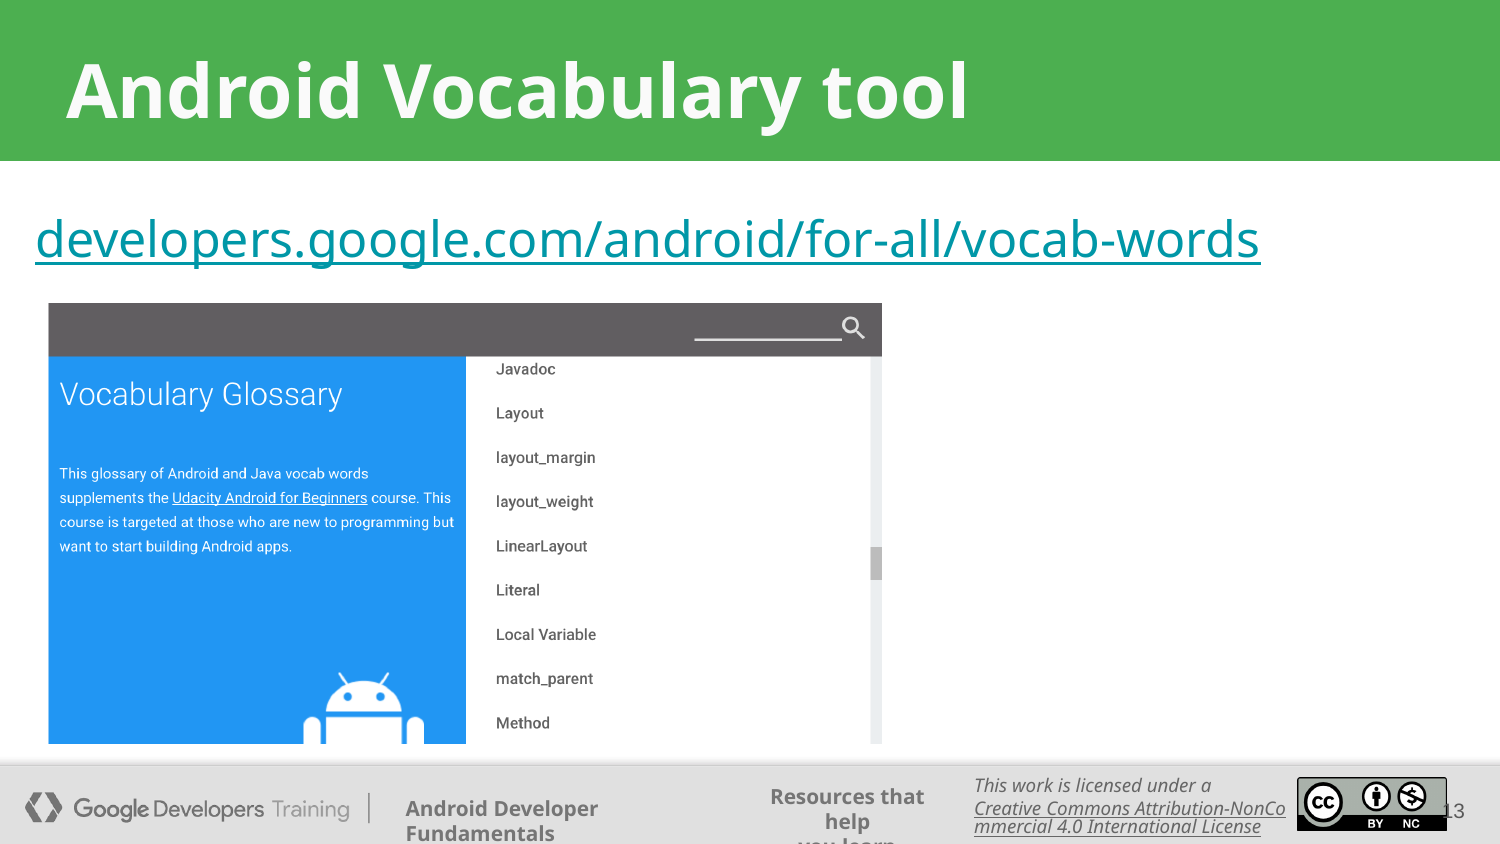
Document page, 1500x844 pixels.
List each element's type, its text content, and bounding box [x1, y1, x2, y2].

picture [0, 161, 1500, 844]
slide_number ‹#› [1389, 777, 1480, 842]
list developers.google.com/android/for-all/vocab-words [20, 182, 1431, 277]
title Android Vocabulary tool [51, 28, 1449, 122]
